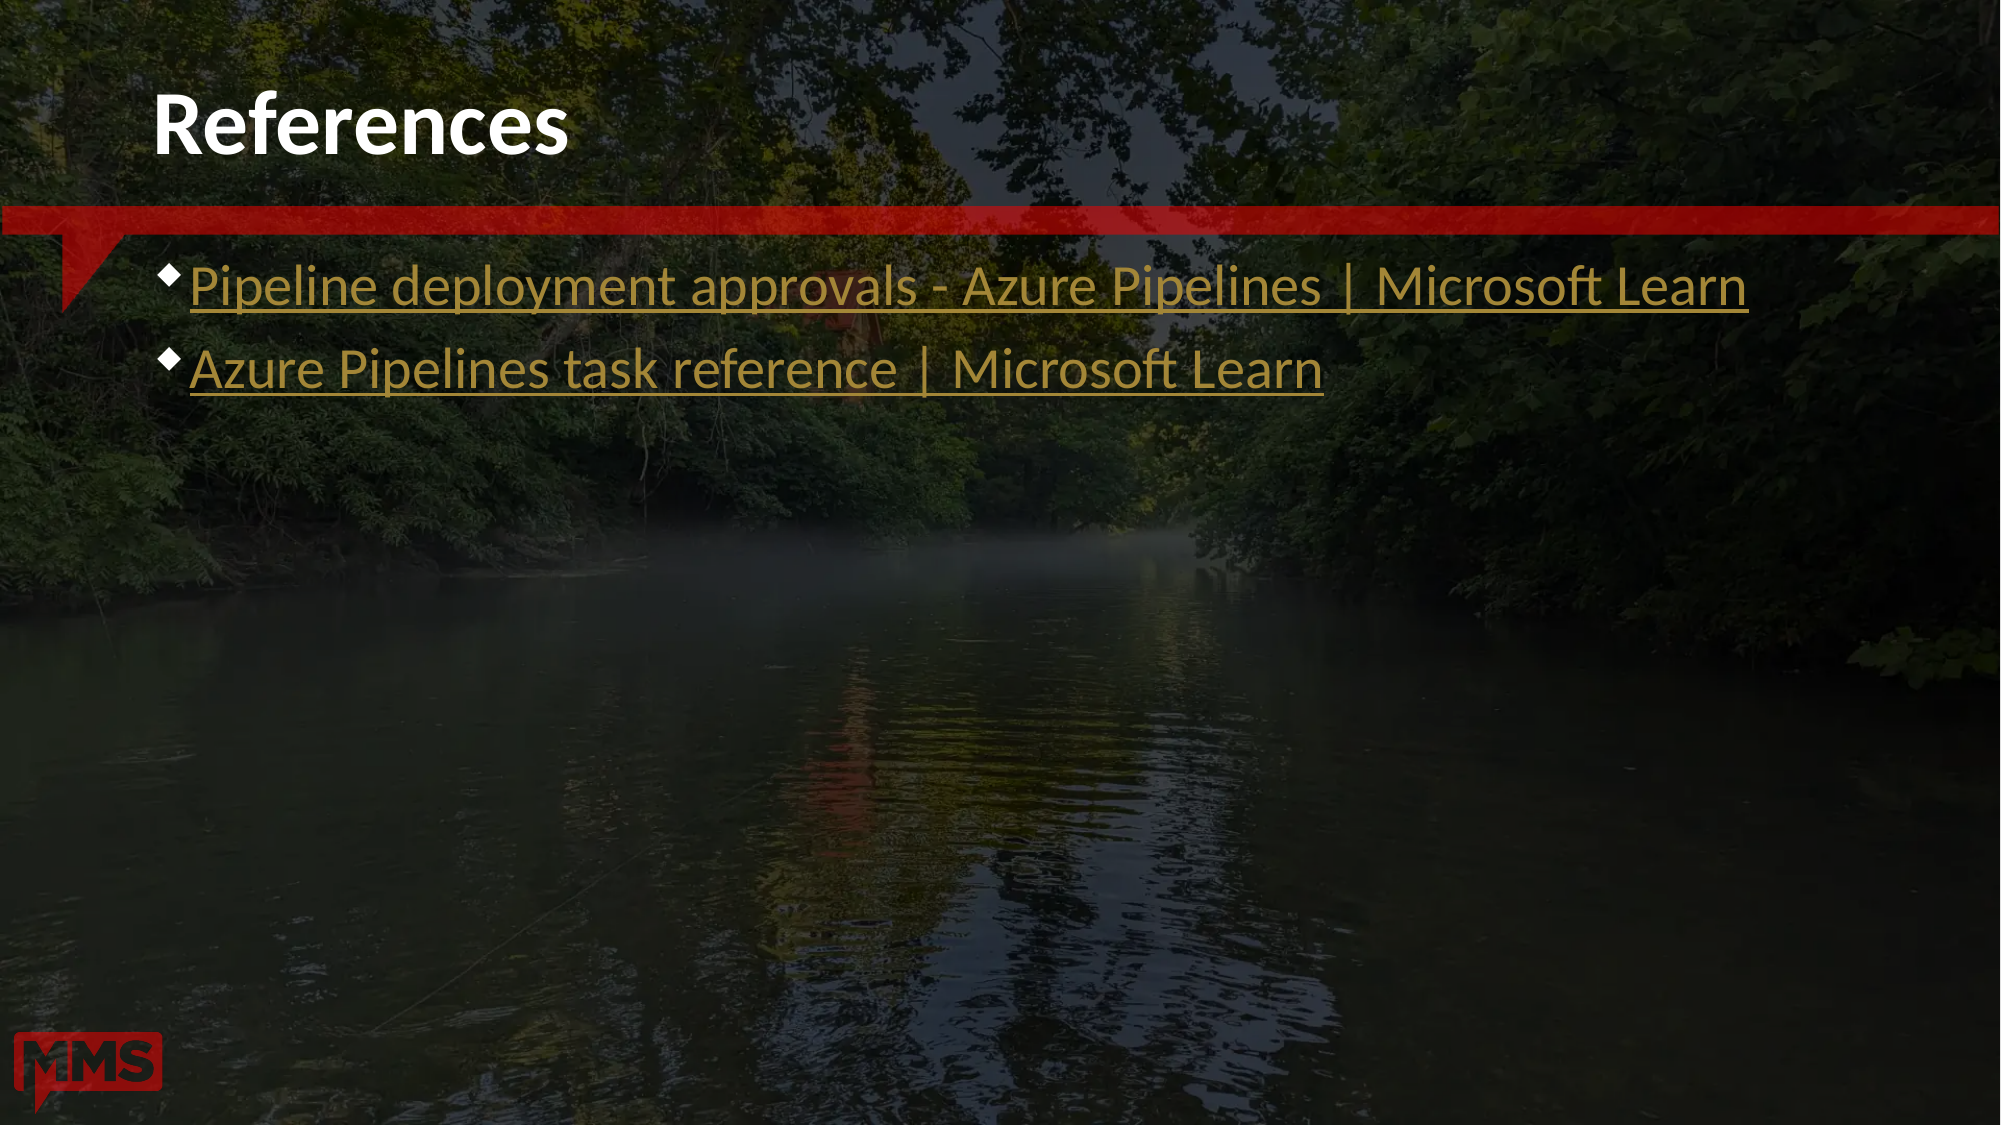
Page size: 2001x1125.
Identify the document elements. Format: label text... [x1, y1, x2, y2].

title References [137, 59, 1863, 190]
list Pipeline deployment approvals - Azure Pipelines | Microsoft Learn Azure Pipelines task reference | Microsoft Learn [137, 247, 1863, 1014]
picture [0, 0, 2001, 1125]
